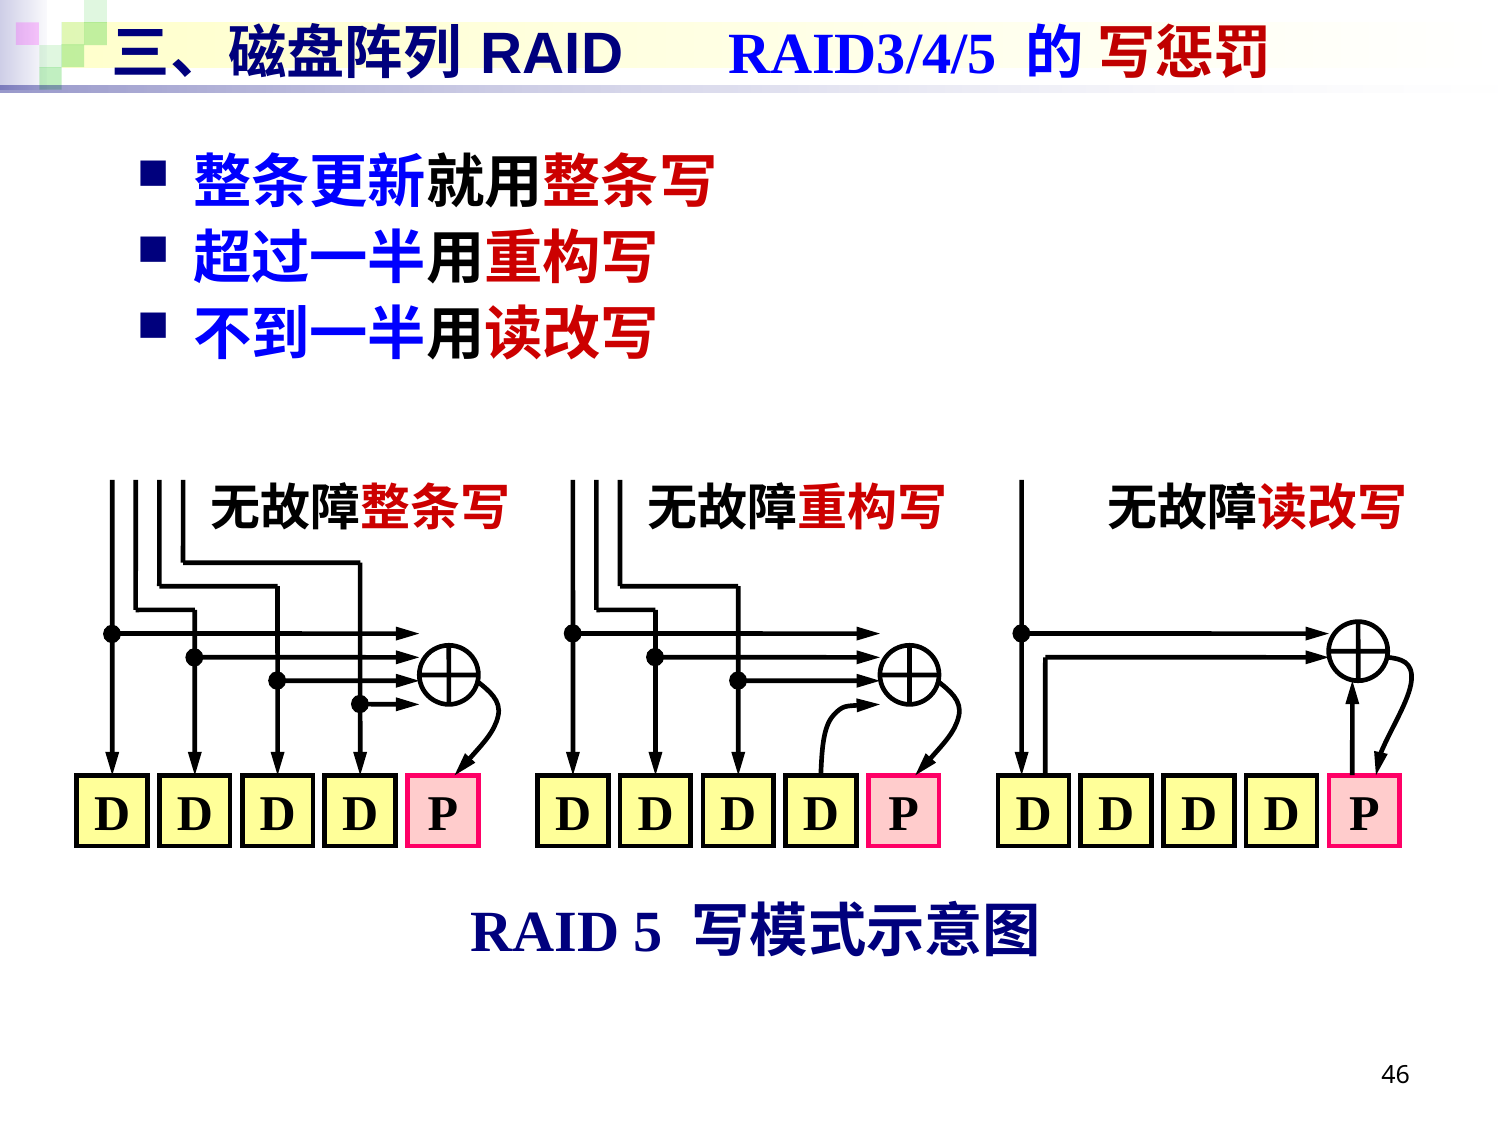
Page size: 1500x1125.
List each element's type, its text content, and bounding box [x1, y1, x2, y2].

text_box [820, 698, 876, 776]
text_box [649, 667, 662, 776]
text_box [268, 671, 287, 690]
text_box P [407, 775, 479, 847]
text_box [350, 694, 369, 714]
text_box [185, 648, 204, 667]
text_box [748, 674, 874, 687]
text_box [879, 645, 940, 705]
text_box [1031, 627, 1323, 640]
text_box [287, 674, 413, 687]
text_box [582, 627, 880, 640]
text_box 无故障整条写 [183, 468, 538, 543]
text_box [566, 643, 580, 776]
text_box [646, 647, 665, 667]
text_box [915, 685, 960, 776]
text_box [369, 698, 414, 711]
text_box D [324, 775, 396, 847]
text_box [563, 624, 582, 643]
text_box [1012, 624, 1031, 643]
text_box [1015, 643, 1028, 776]
text_box [271, 690, 284, 776]
text_box [729, 671, 748, 690]
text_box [419, 645, 479, 705]
text_box P [1328, 775, 1400, 847]
text_box [188, 667, 202, 776]
text_box 无故障读改写 [1080, 468, 1436, 543]
list RAID 5 写模式示意图 [64, 892, 1448, 976]
text_box 无故障重构写 [620, 468, 975, 543]
text_box D [159, 775, 231, 847]
text_box D [1163, 775, 1235, 847]
text_box D [1246, 775, 1317, 847]
text_box [1046, 651, 1323, 664]
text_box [1328, 621, 1388, 681]
text_box P [868, 775, 939, 847]
text_box [1346, 689, 1359, 776]
text_box [204, 651, 413, 664]
text_box [353, 714, 367, 776]
text_box [103, 624, 122, 644]
text_box [665, 651, 874, 664]
text_box D [702, 775, 774, 847]
text_box RAID3/4/5 的 写惩罚 [713, 7, 1287, 93]
text_box D [537, 775, 609, 847]
title 三、磁盘阵列 RAID [96, 6, 1448, 91]
slide_number 46 [1074, 1024, 1426, 1101]
text_box [454, 685, 499, 776]
text_box D [242, 775, 313, 847]
text_box 整条更新就用整条写 超过一半用重构写 不到一半用读改写 [122, 137, 1057, 398]
text_box [122, 627, 420, 640]
text_box D [1080, 775, 1152, 847]
text_box [1373, 657, 1412, 776]
text_box [106, 644, 119, 776]
text_box D [76, 775, 148, 847]
text_box [732, 690, 745, 776]
text_box D [785, 775, 857, 847]
text_box D [998, 775, 1069, 847]
text_box D [620, 775, 691, 847]
